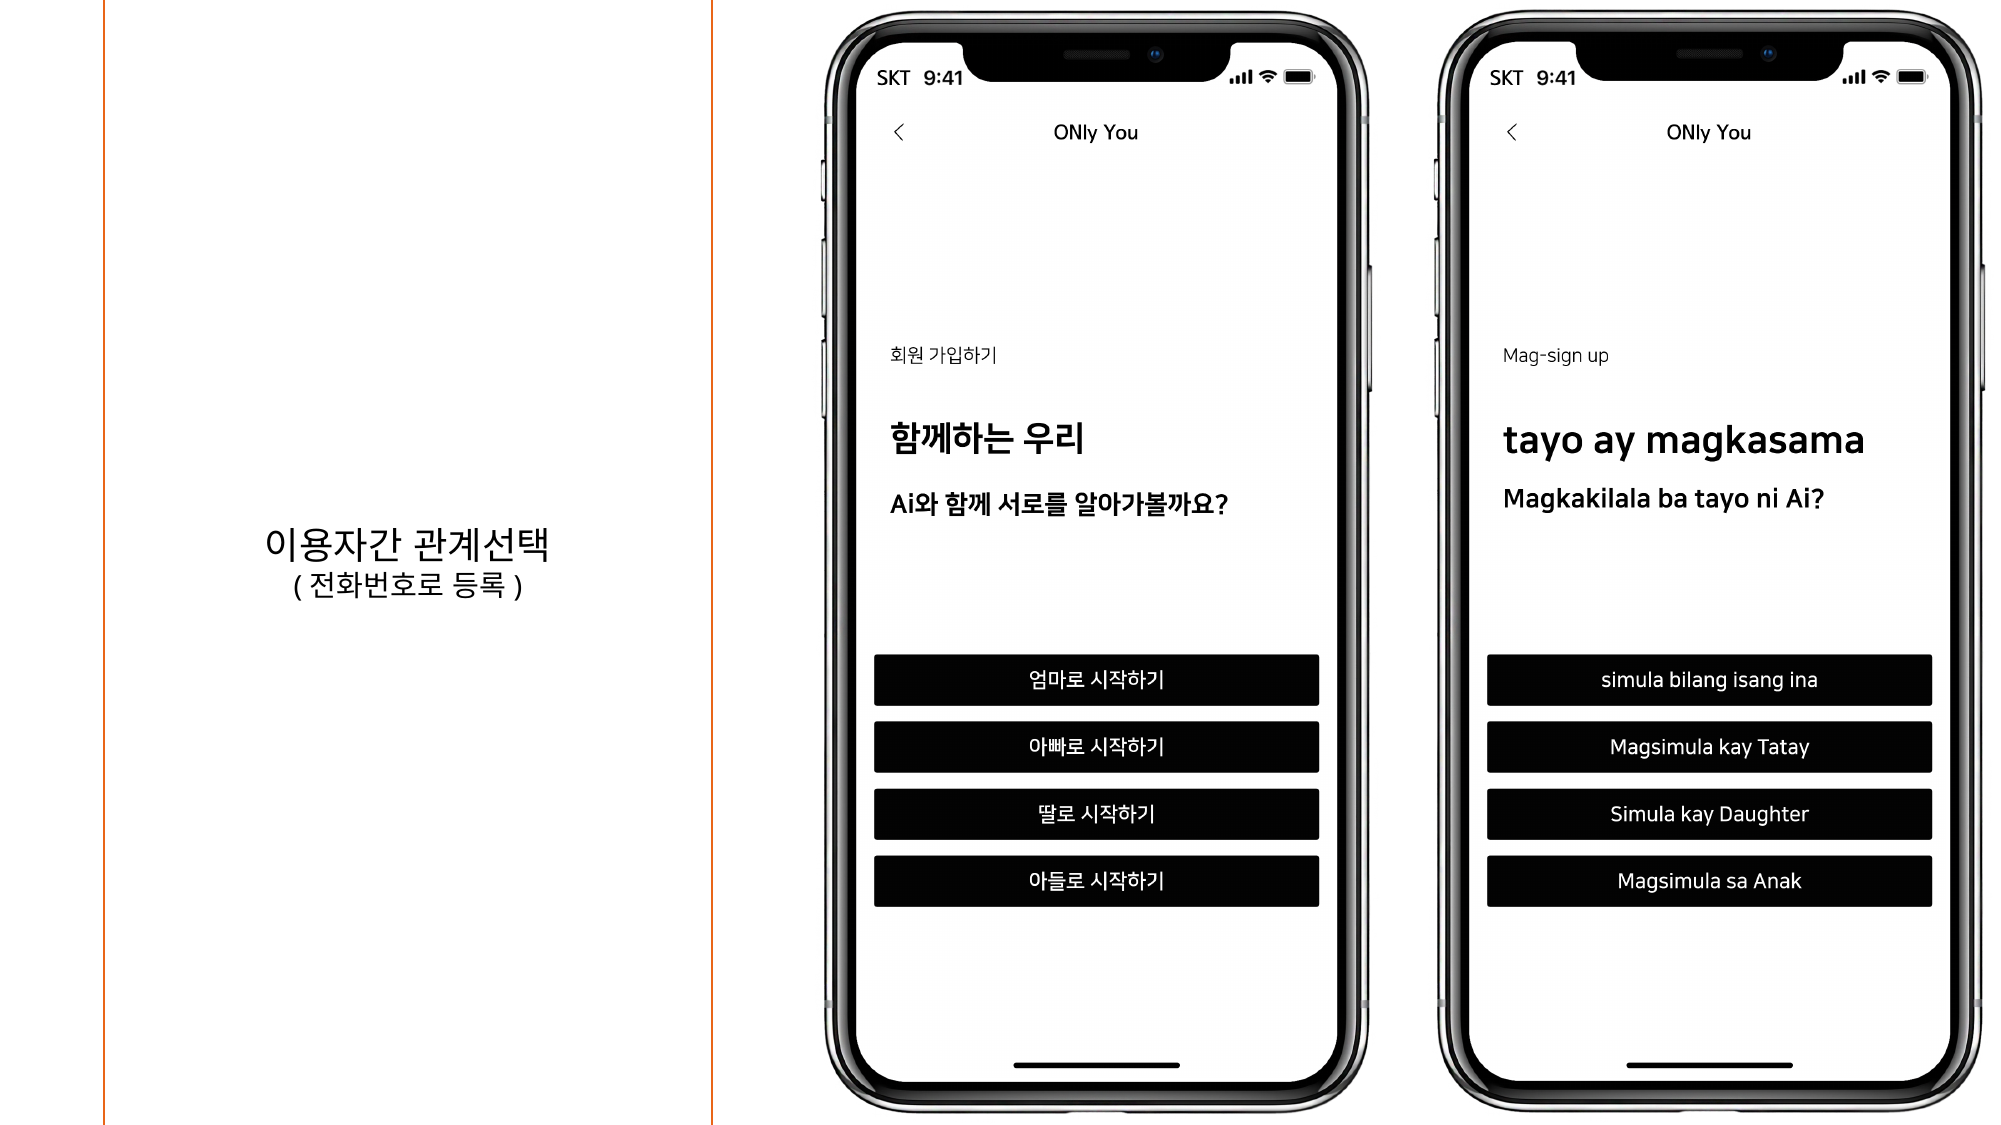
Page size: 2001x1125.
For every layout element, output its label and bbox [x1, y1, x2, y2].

text_box [103, 0, 713, 1125]
picture [1423, 0, 1996, 1124]
picture [810, 0, 1383, 1125]
